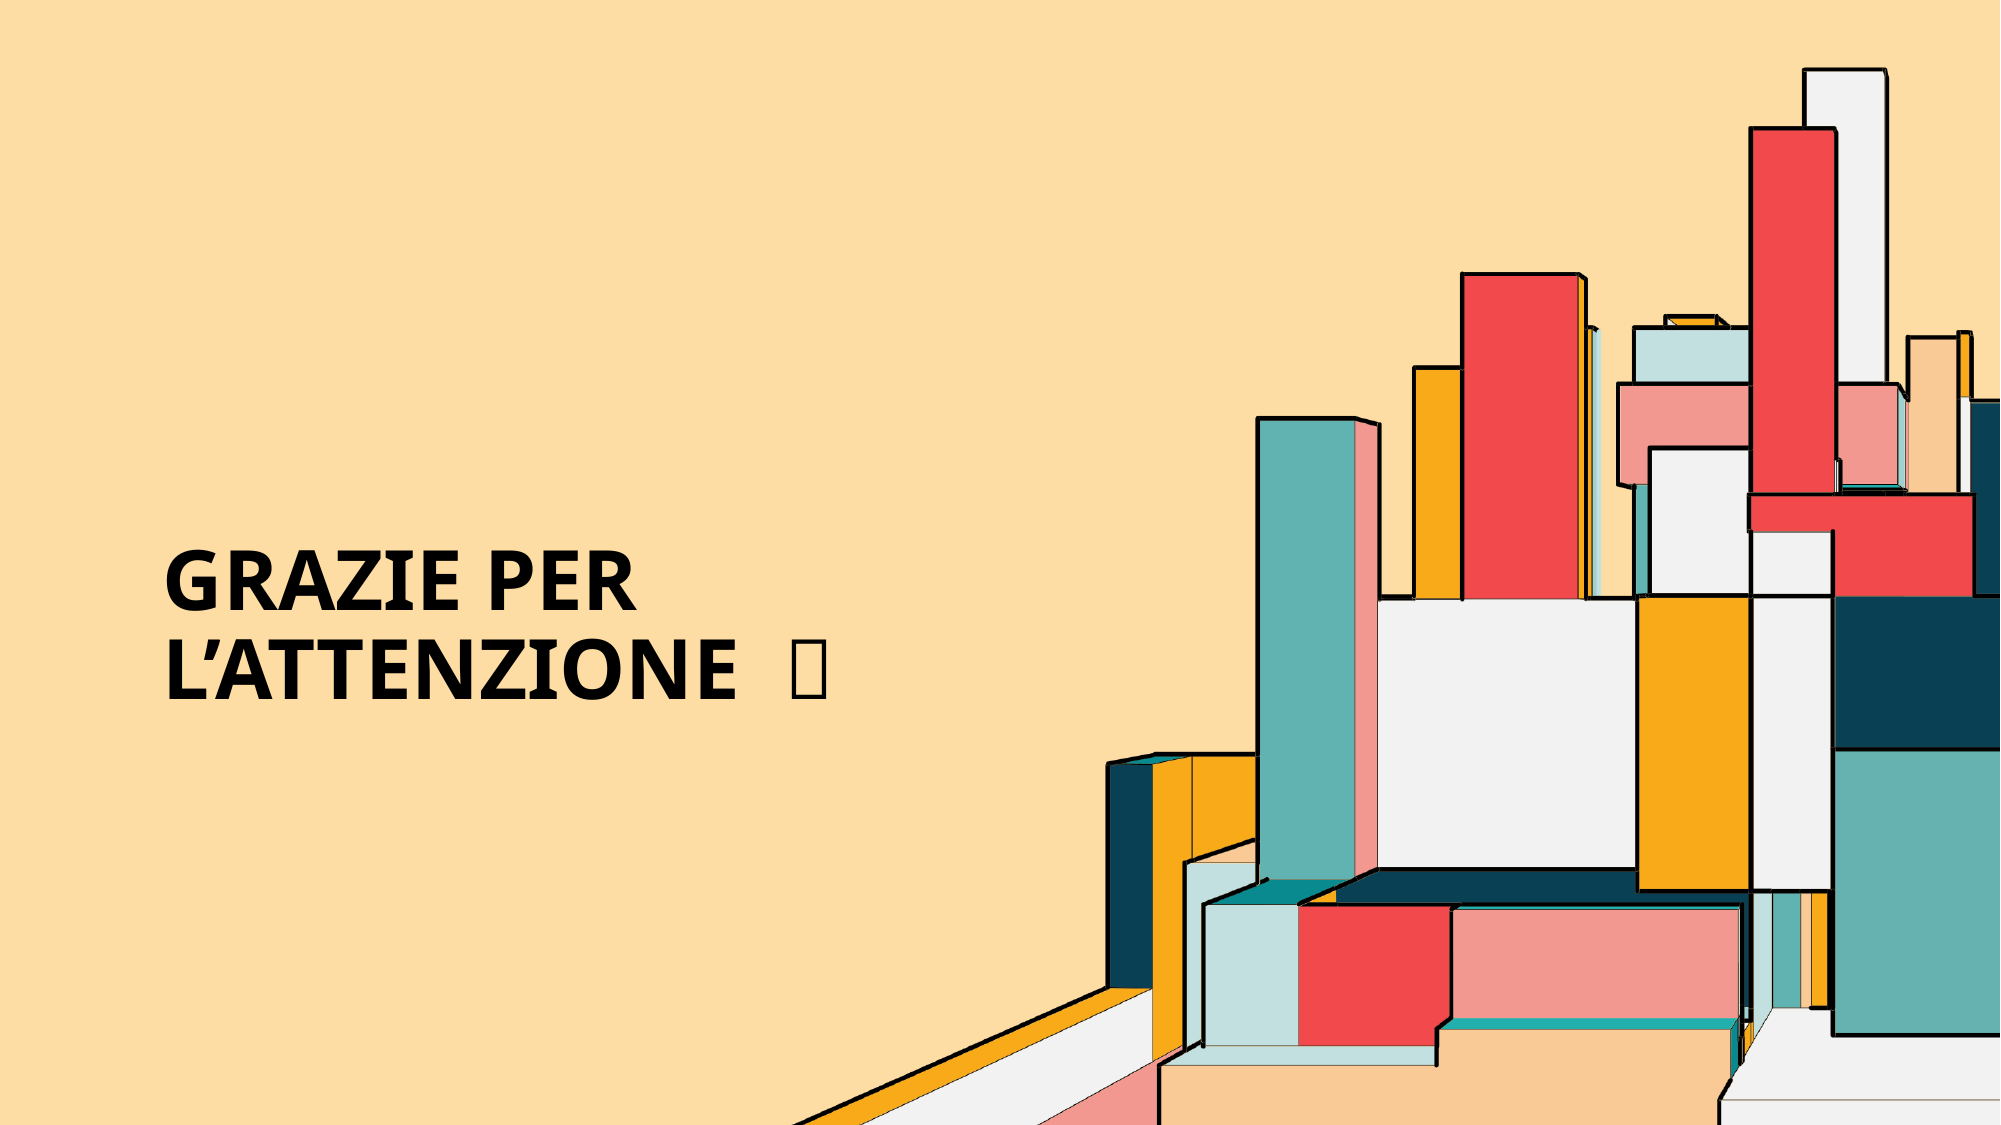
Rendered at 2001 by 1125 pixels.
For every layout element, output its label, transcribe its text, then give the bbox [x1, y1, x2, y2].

picture [734, 66, 2000, 1125]
title GRAZIE PER L’ATTENZIONE  [147, 399, 1096, 726]
